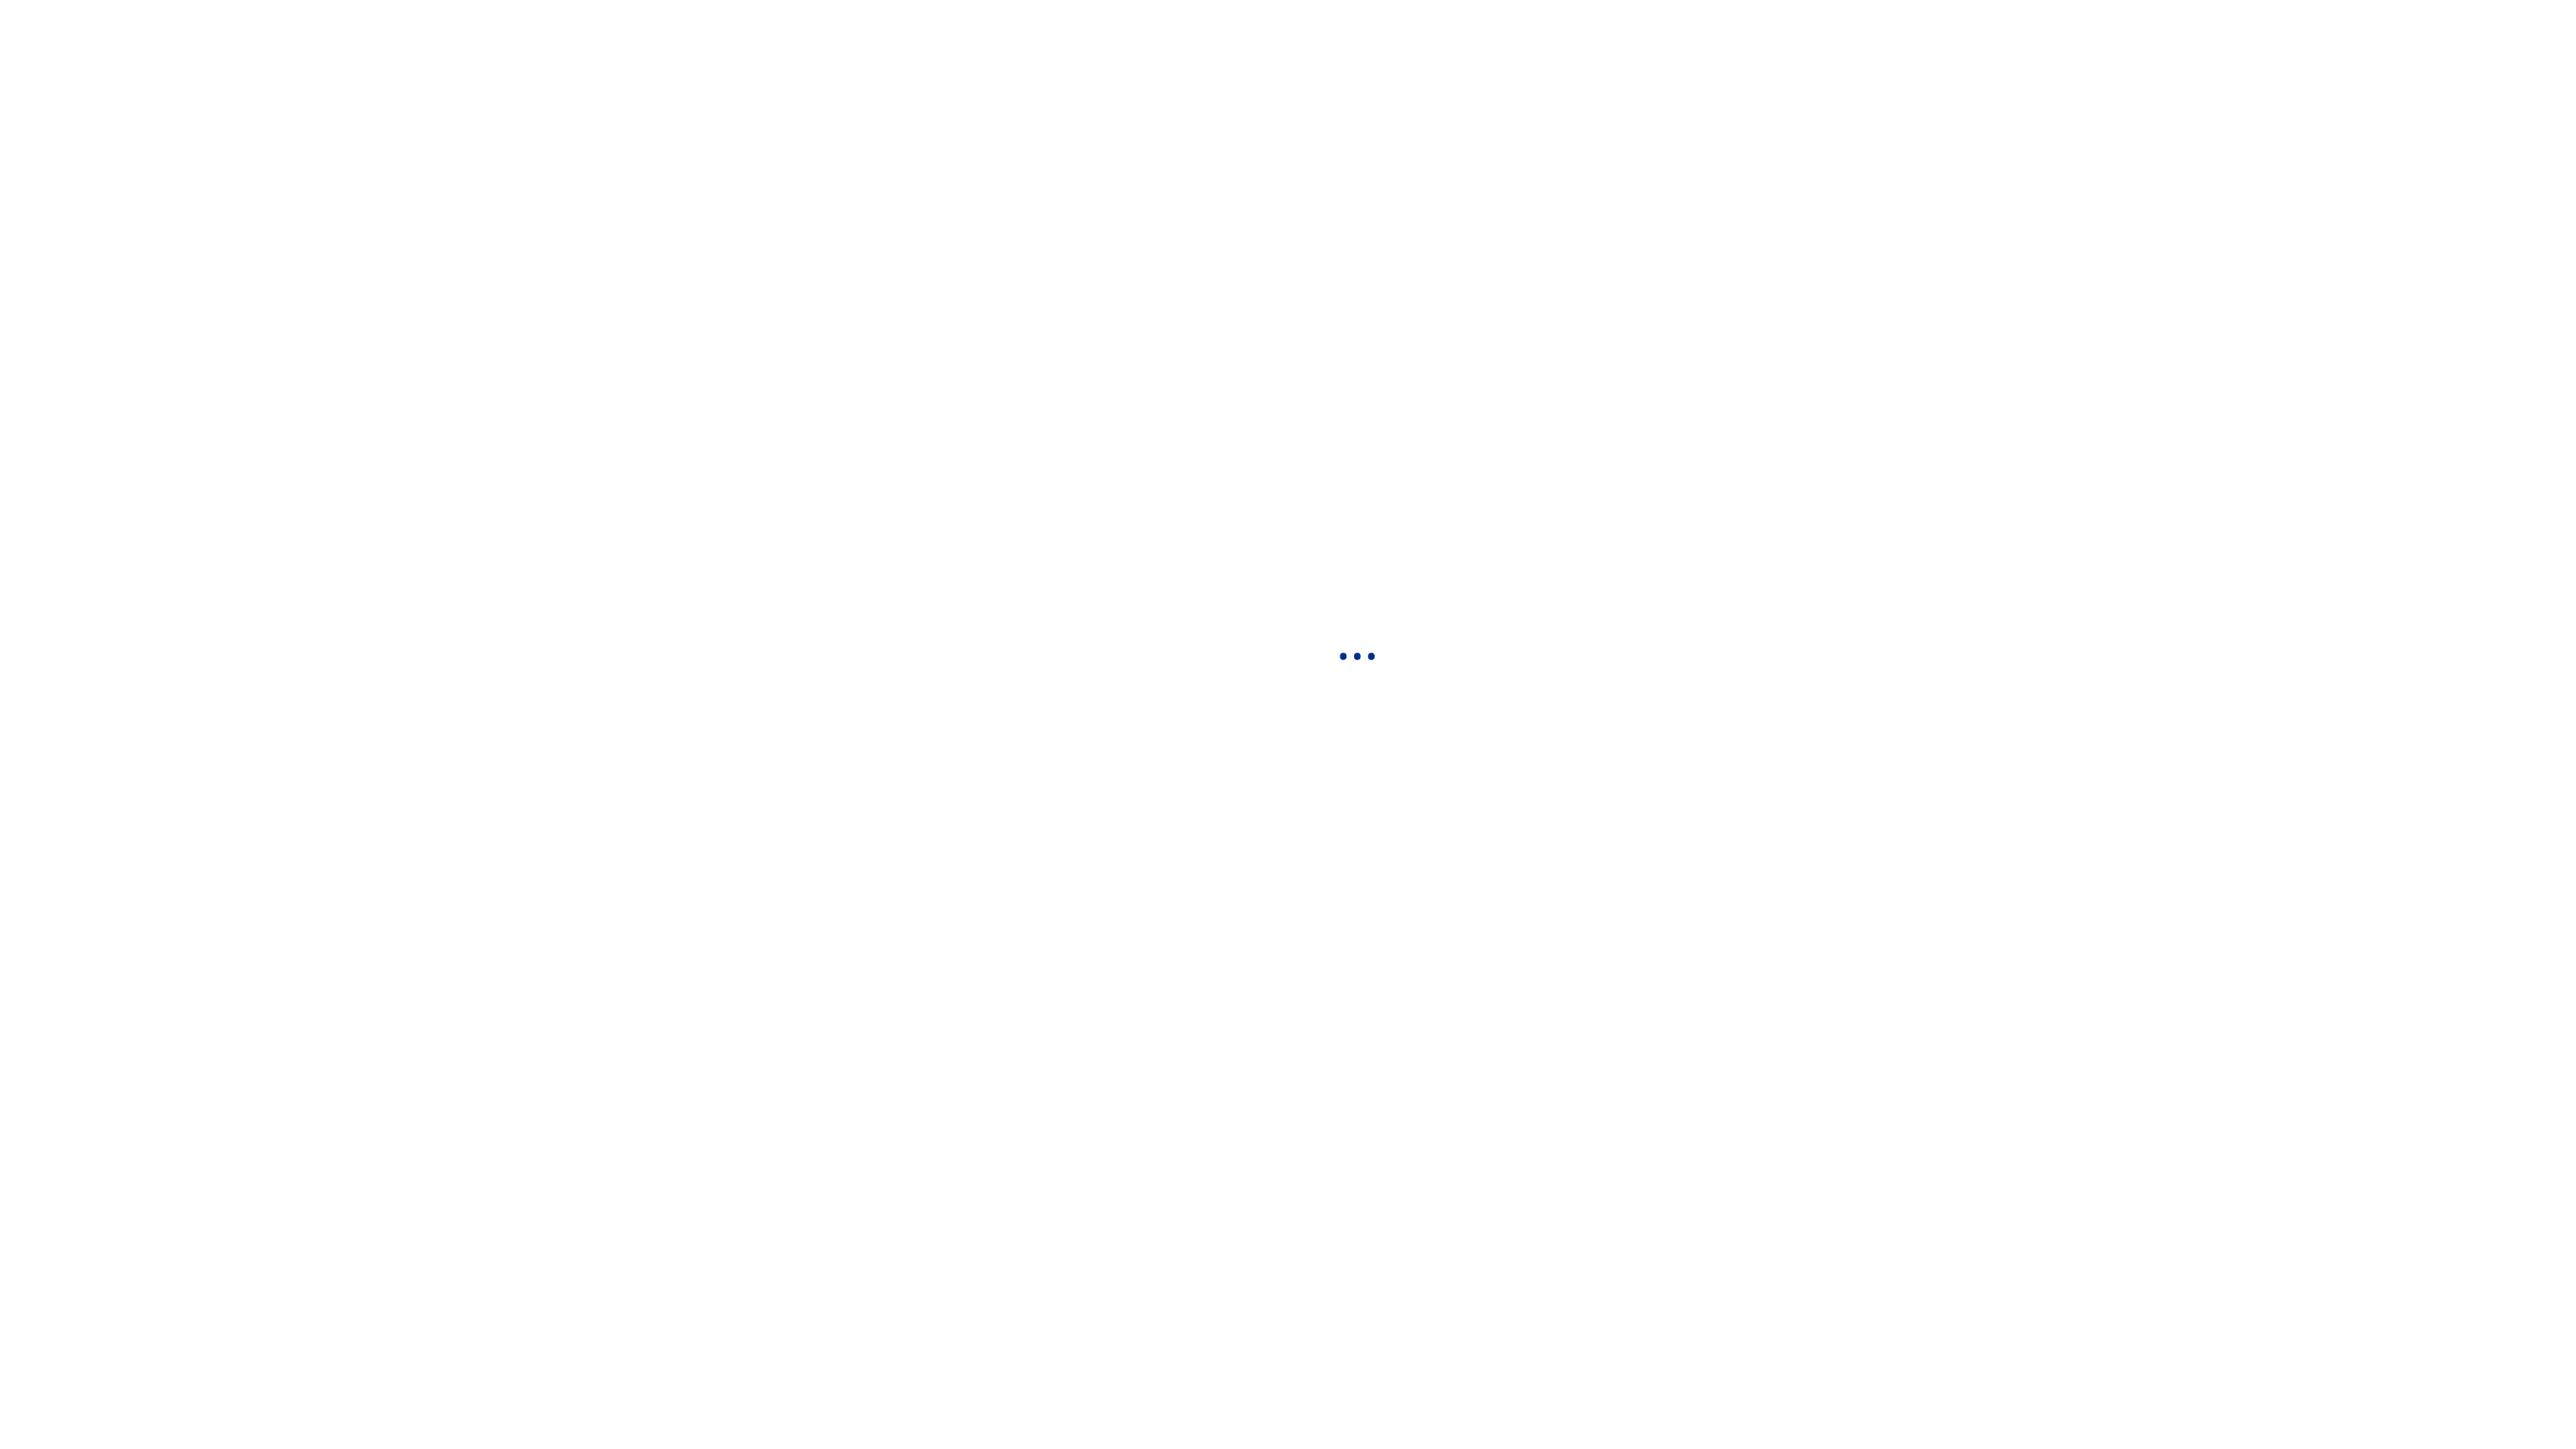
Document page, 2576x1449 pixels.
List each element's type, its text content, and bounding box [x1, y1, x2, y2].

text_box … [944, 595, 1771, 671]
